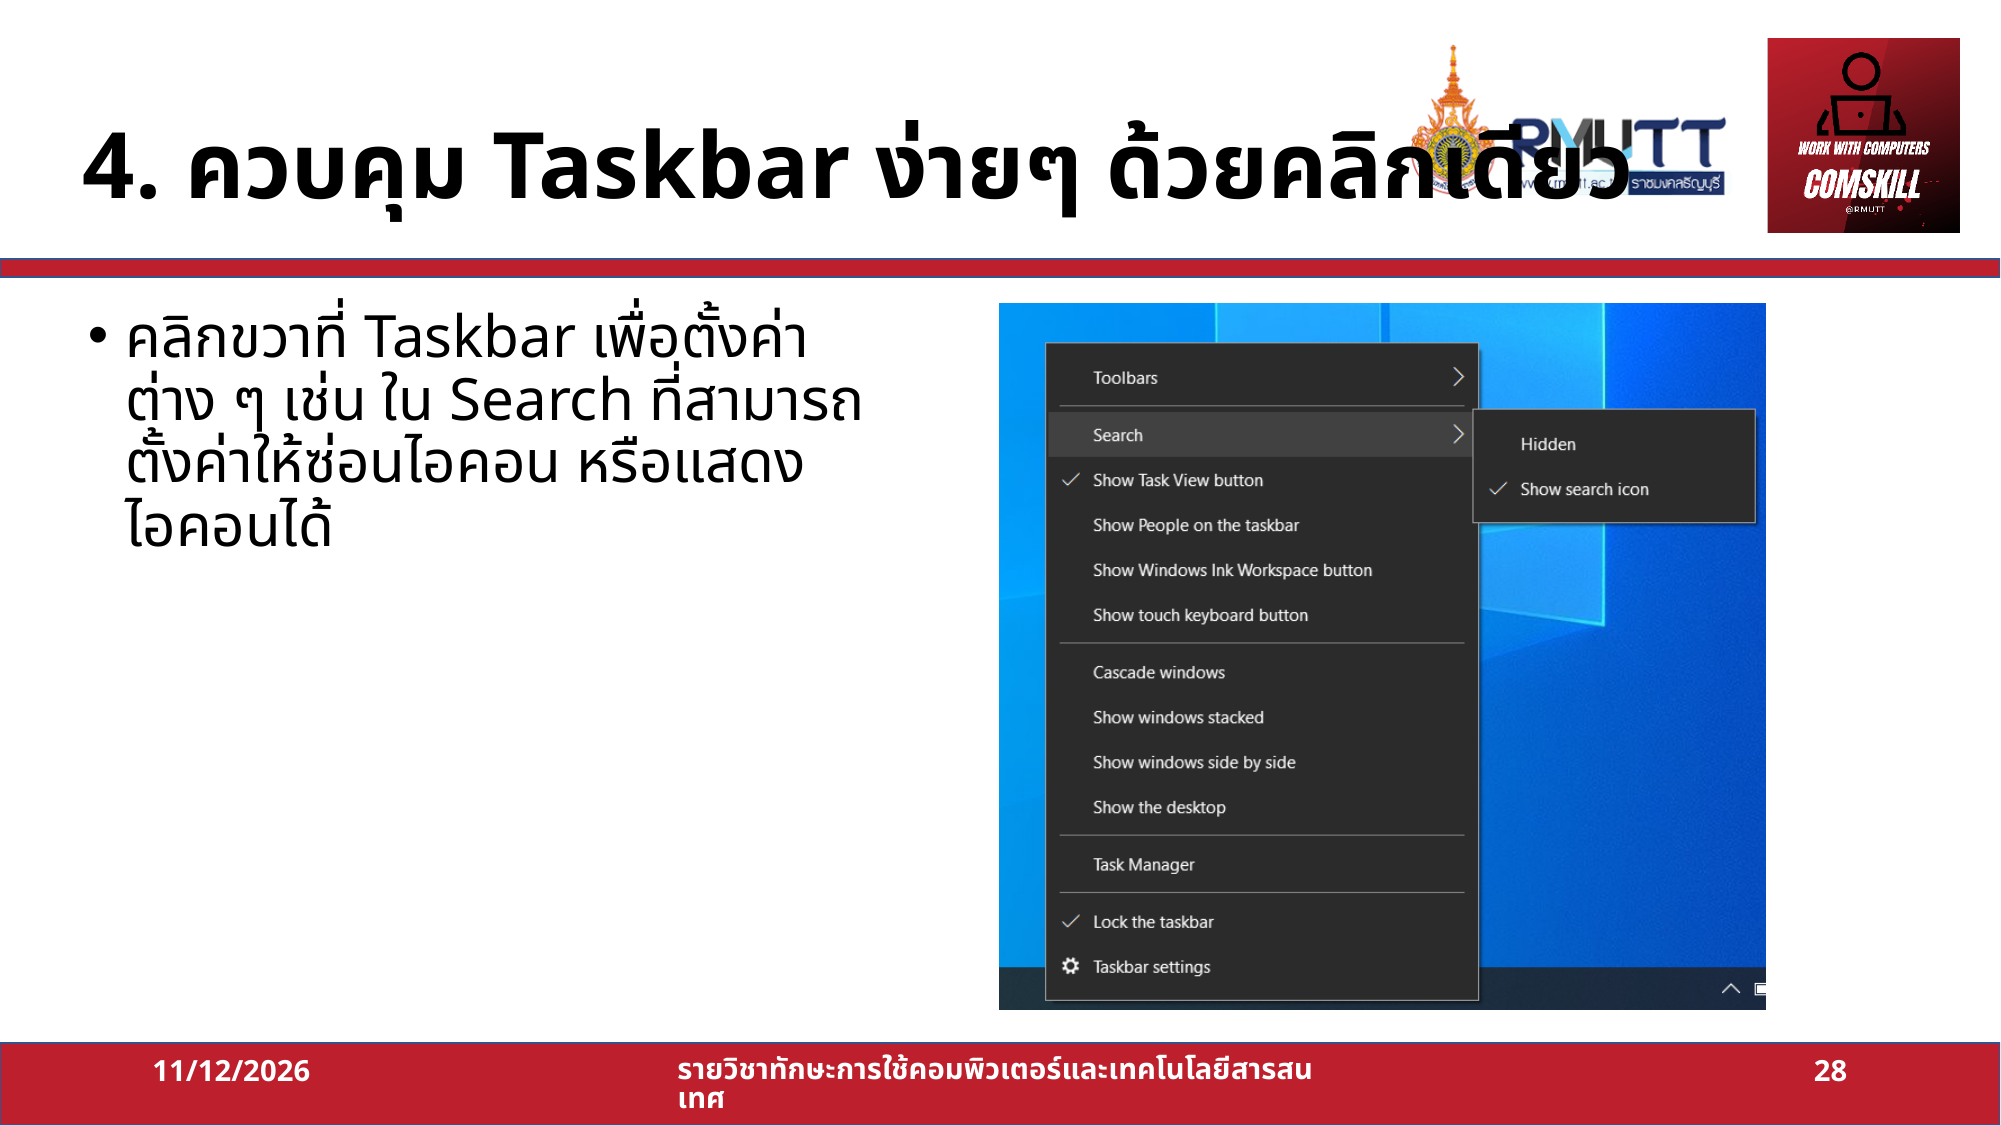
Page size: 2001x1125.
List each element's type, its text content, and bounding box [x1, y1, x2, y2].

picture [999, 303, 1766, 1010]
picture [1402, 38, 2001, 233]
list คลิกขวาที่ Taskbar เพื่อตั้งค่าต่าง ๆ เช่น ใน Search ที่สามารถตั้งค่าให้ซ่อนไอคอน หรือแสดงไอคอนได้ [72, 299, 900, 1014]
slide_number 28 [1412, 1042, 1863, 1103]
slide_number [137, 1042, 588, 1103]
title 4. ควบคุม Taskbar ง่ายๆ ด้วยคลิกเดียว [67, 59, 1793, 278]
footer รายวิชาทักษะการใช้คอมพิวเตอร์และเทคโนโลยีสารสนเทศ [662, 1042, 1338, 1103]
